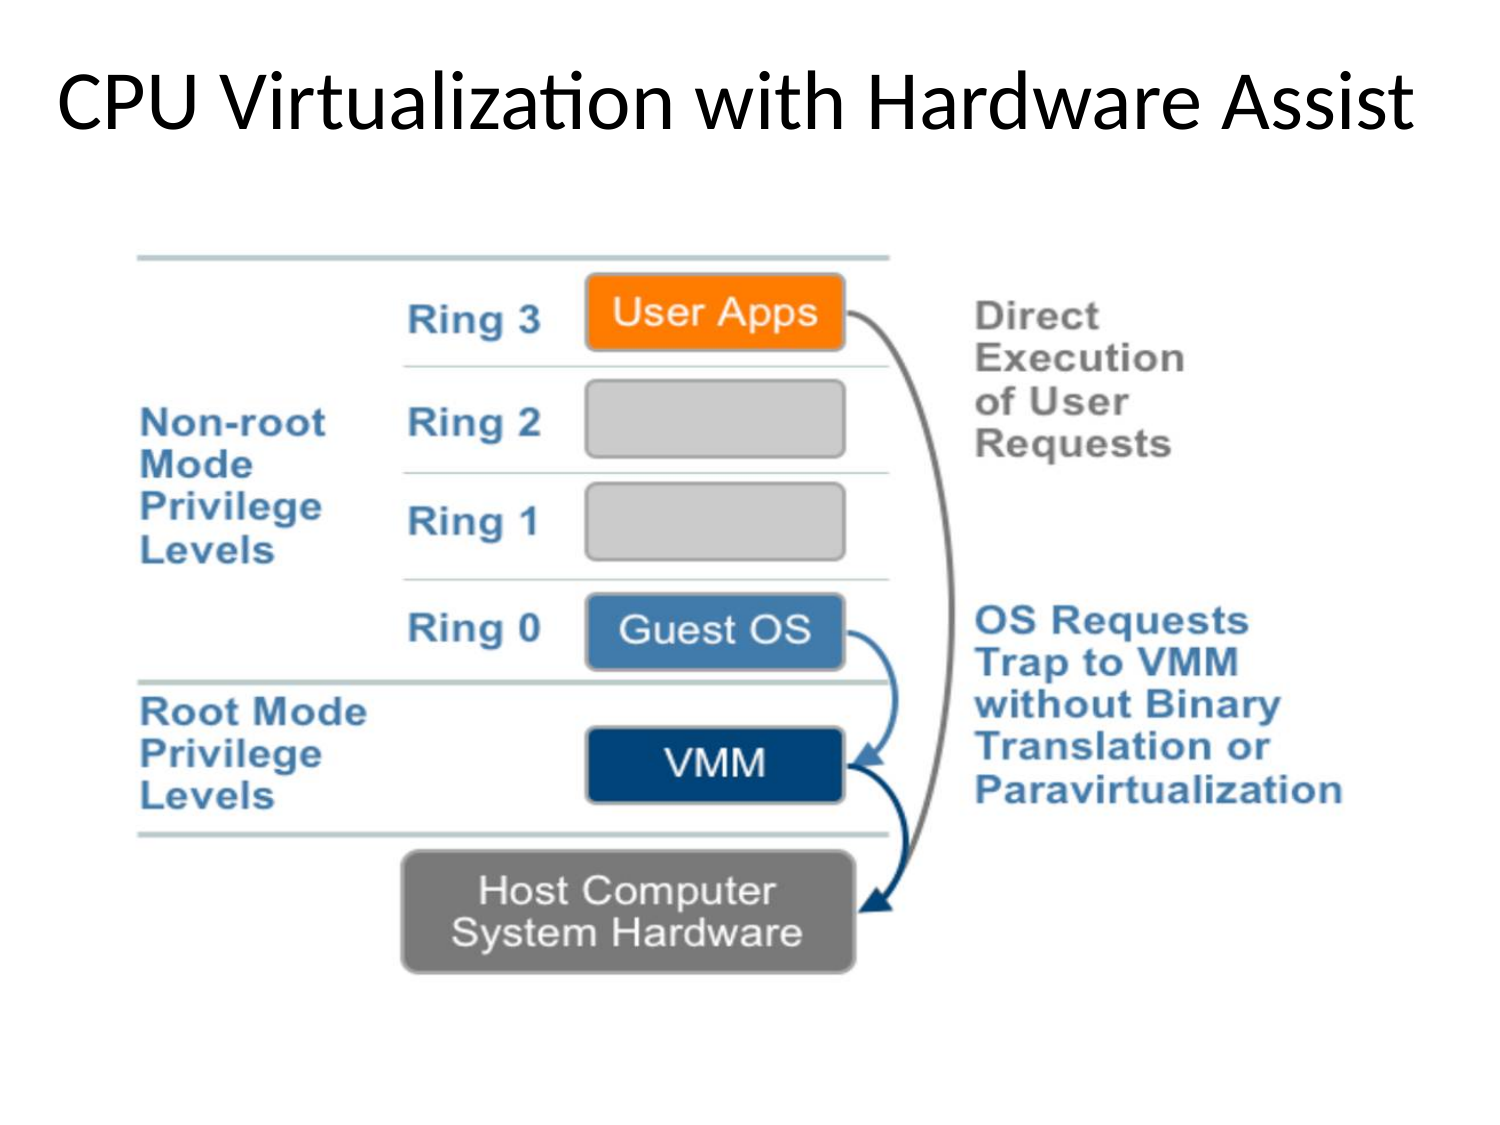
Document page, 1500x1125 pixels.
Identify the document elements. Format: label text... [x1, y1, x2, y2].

picture [99, 199, 1363, 1047]
title CPU Virtualization with Hardware Assist [37, 37, 1438, 155]
